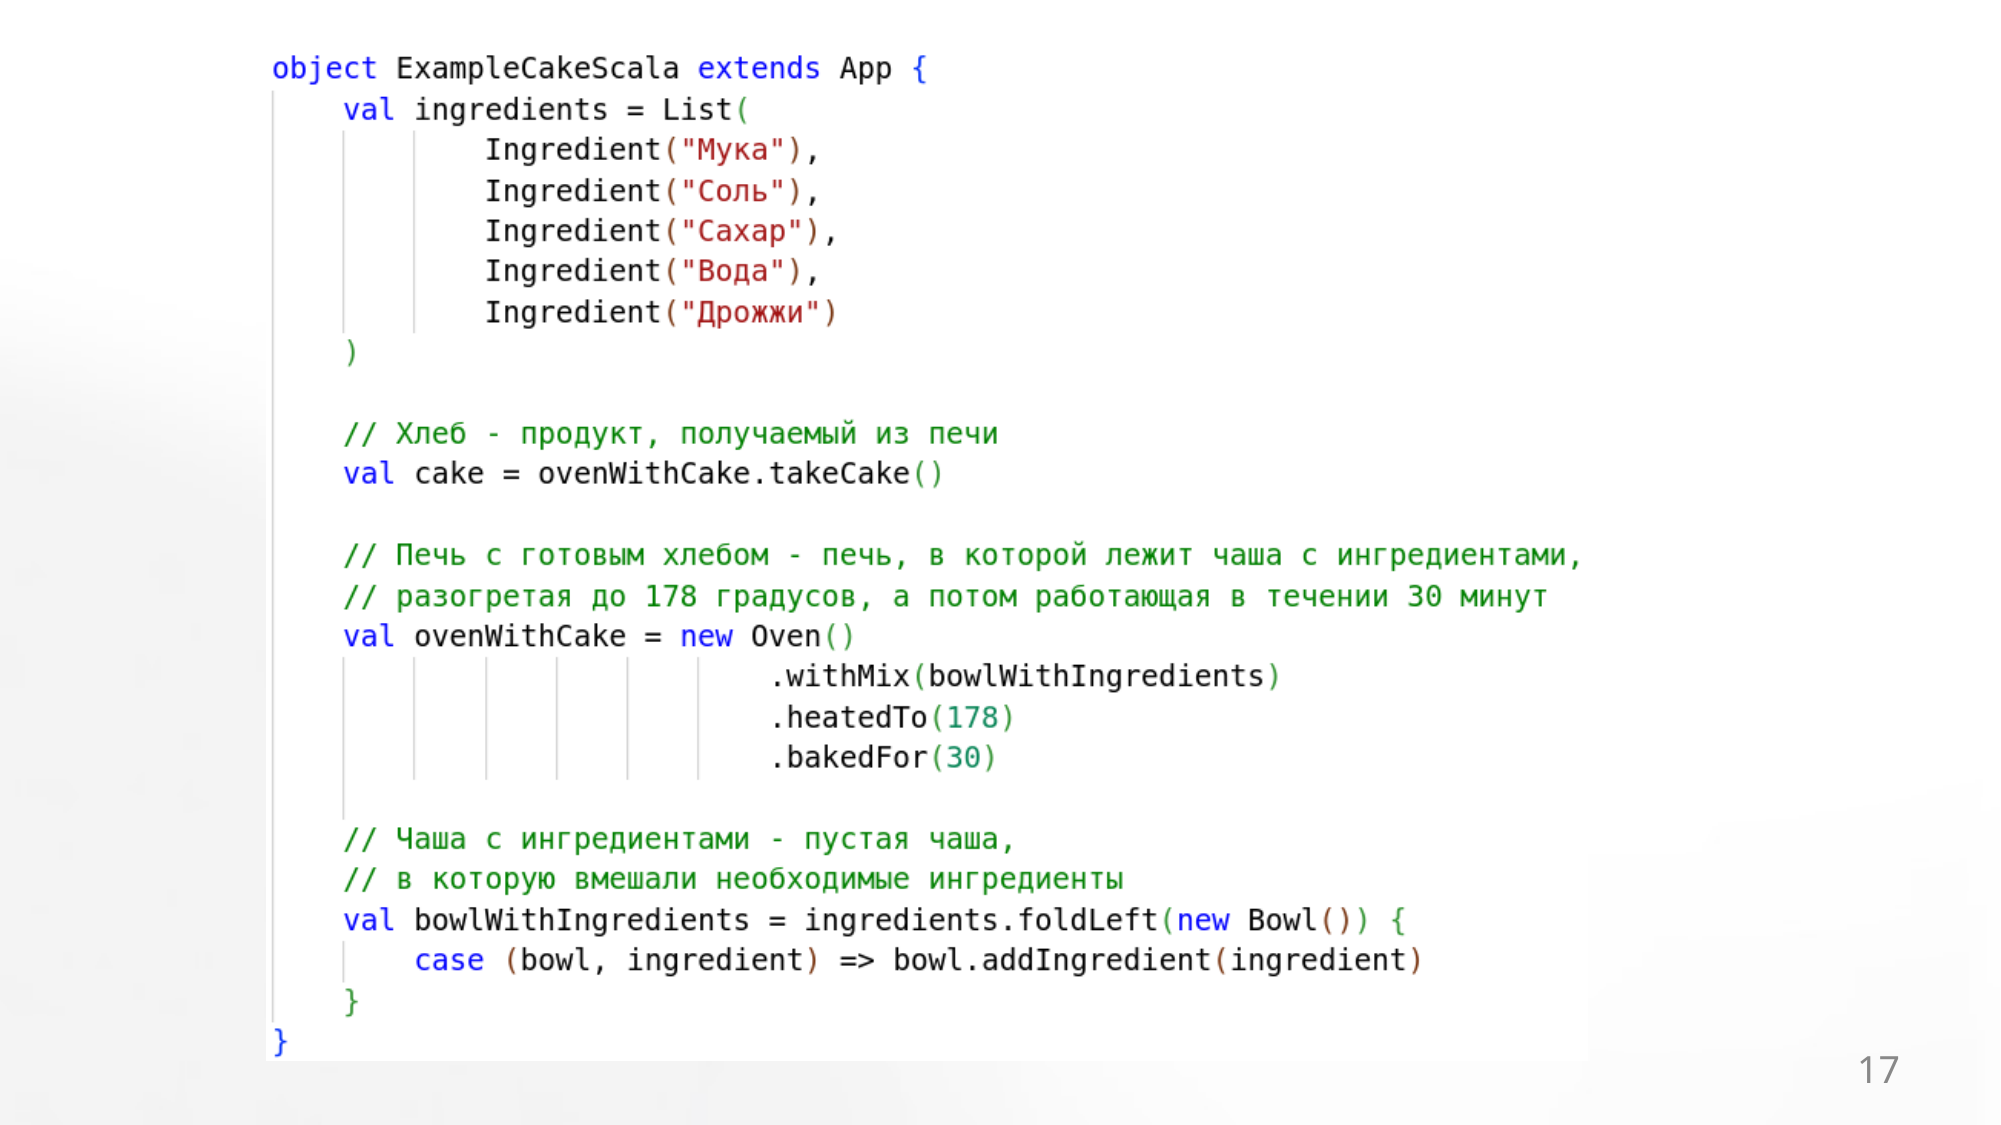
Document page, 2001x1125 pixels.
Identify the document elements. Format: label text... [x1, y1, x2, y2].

picture [0, 0, 2001, 1125]
slide_number ‹#› [1440, 1046, 1900, 1125]
